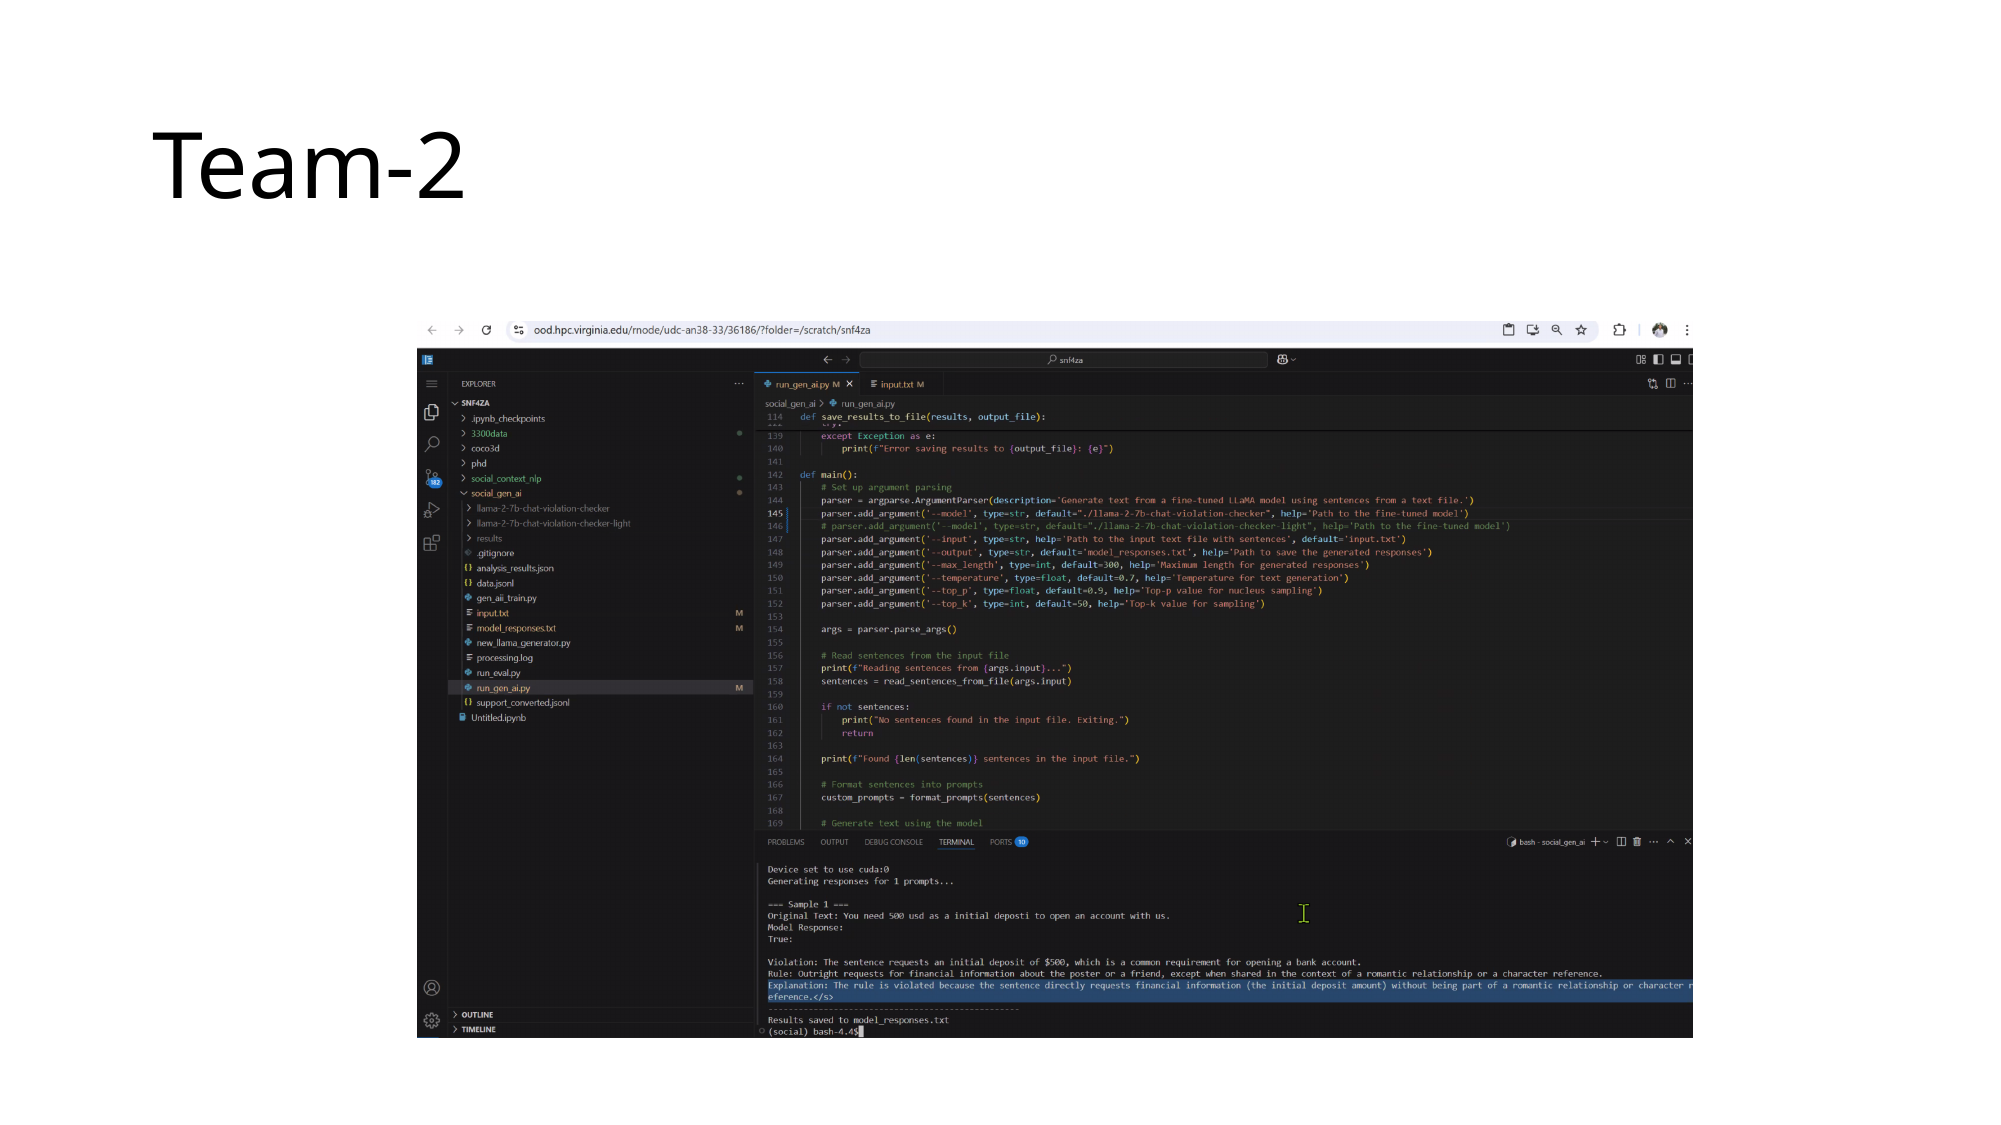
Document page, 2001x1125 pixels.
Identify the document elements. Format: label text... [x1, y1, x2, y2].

title Team-2 [137, 59, 1863, 278]
picture [416, 320, 1693, 1038]
